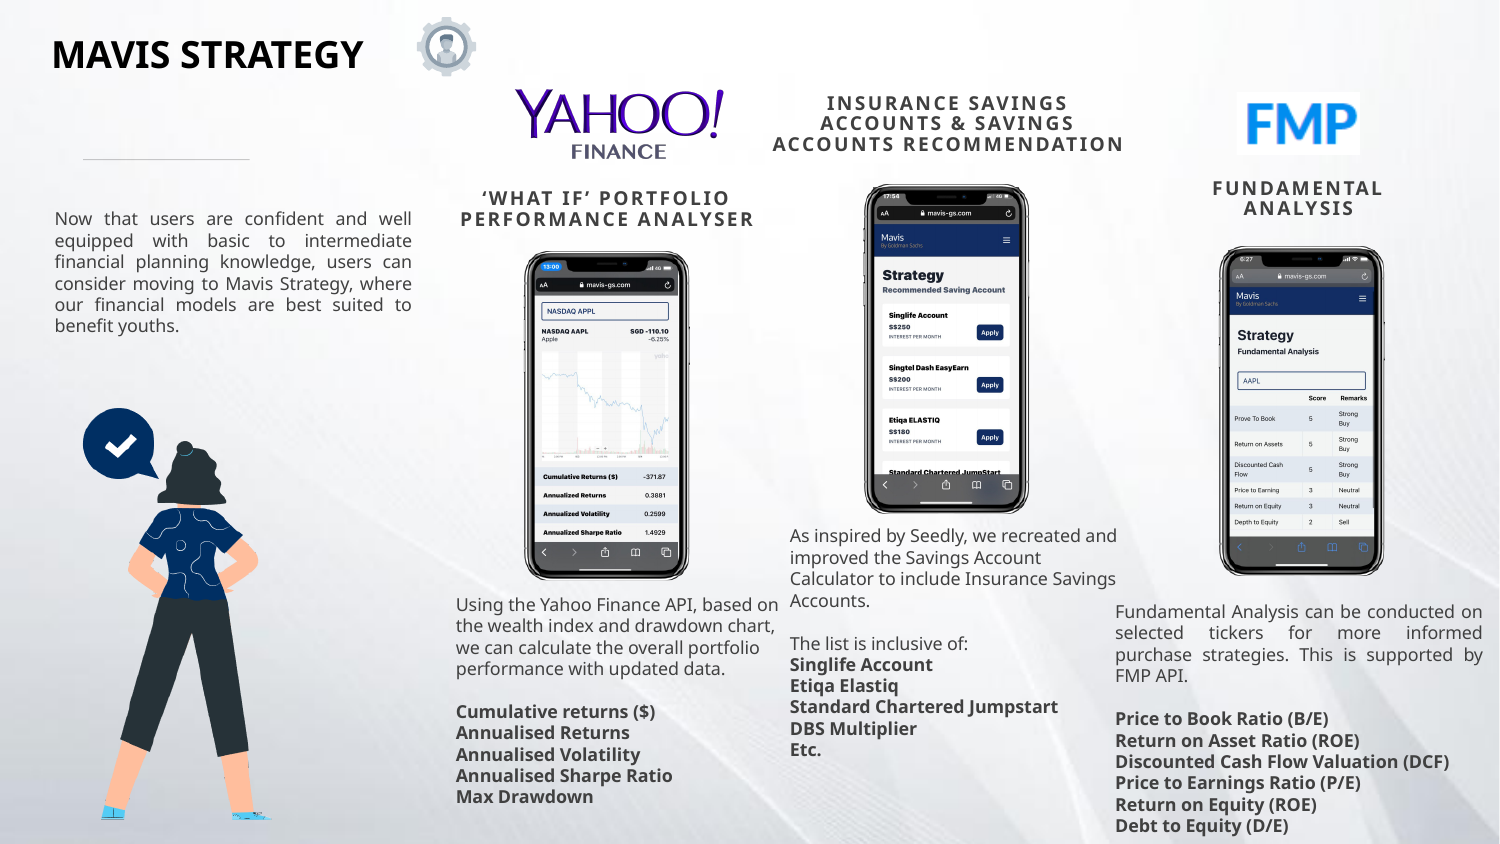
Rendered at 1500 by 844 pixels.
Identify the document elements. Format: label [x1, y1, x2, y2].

text_box [416, 16, 477, 77]
picture [0, 0, 1500, 844]
